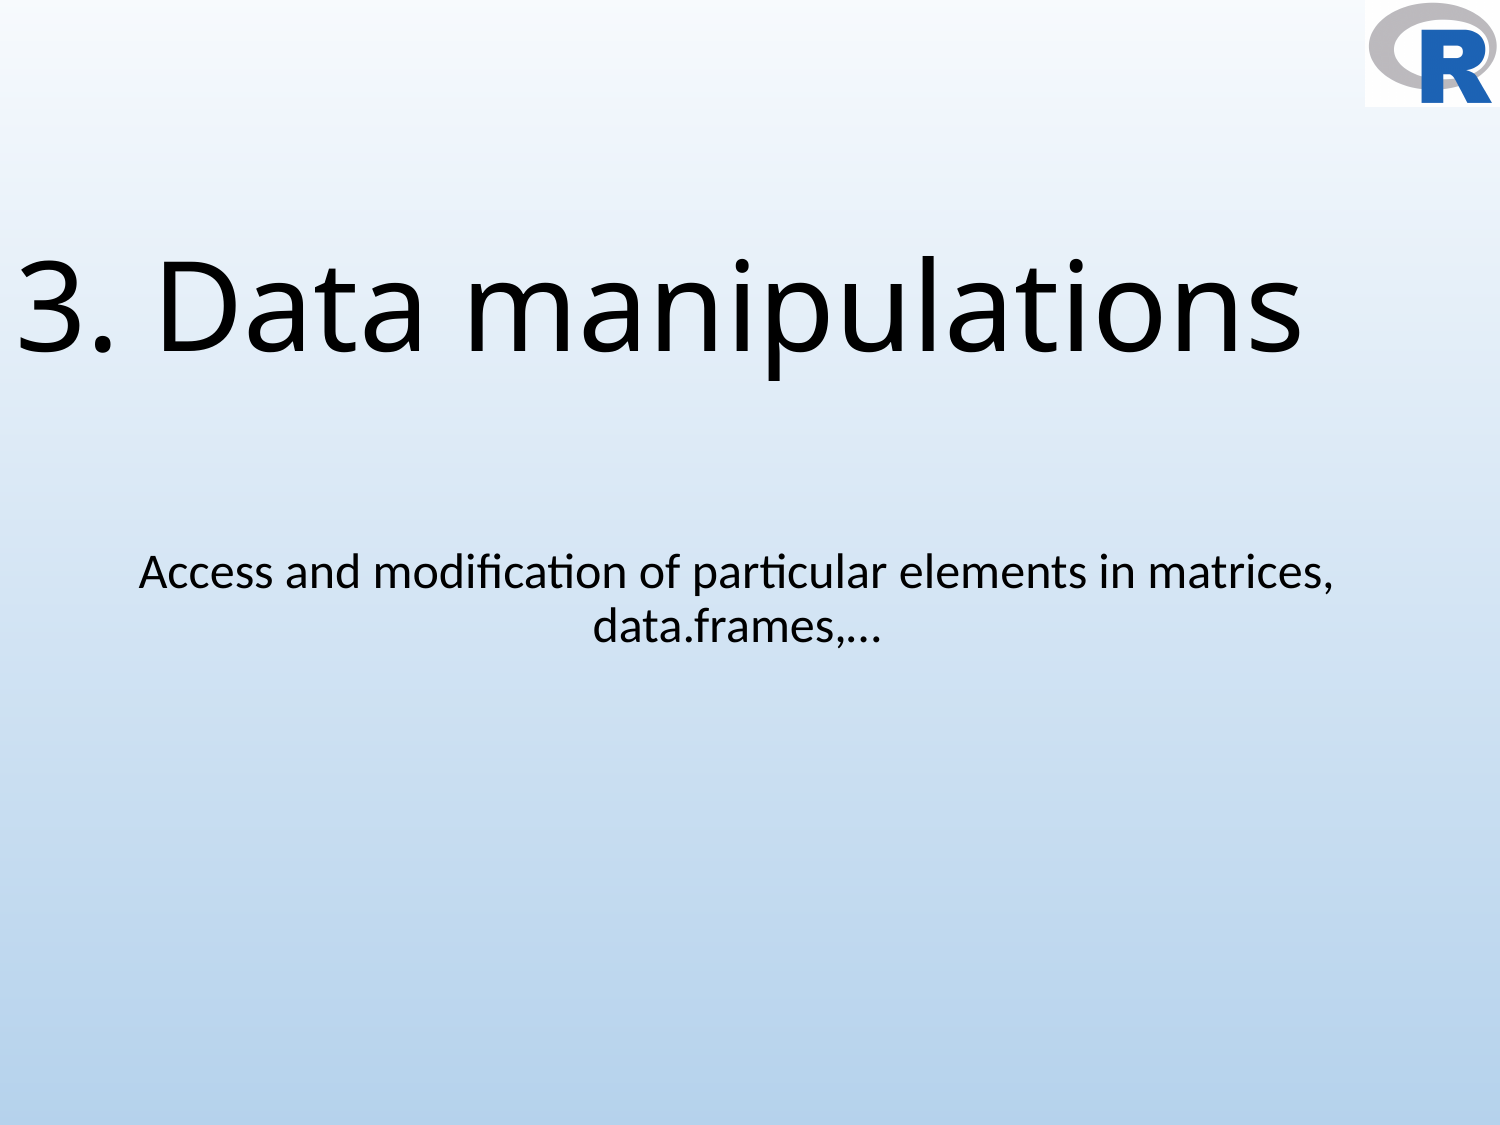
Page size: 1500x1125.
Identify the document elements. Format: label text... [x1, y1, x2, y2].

picture [1365, 0, 1500, 107]
title 3. Data manipulations [0, 3, 1500, 387]
list Access and modification of particular elements in matrices, data.frames,… [77, 538, 1397, 785]
